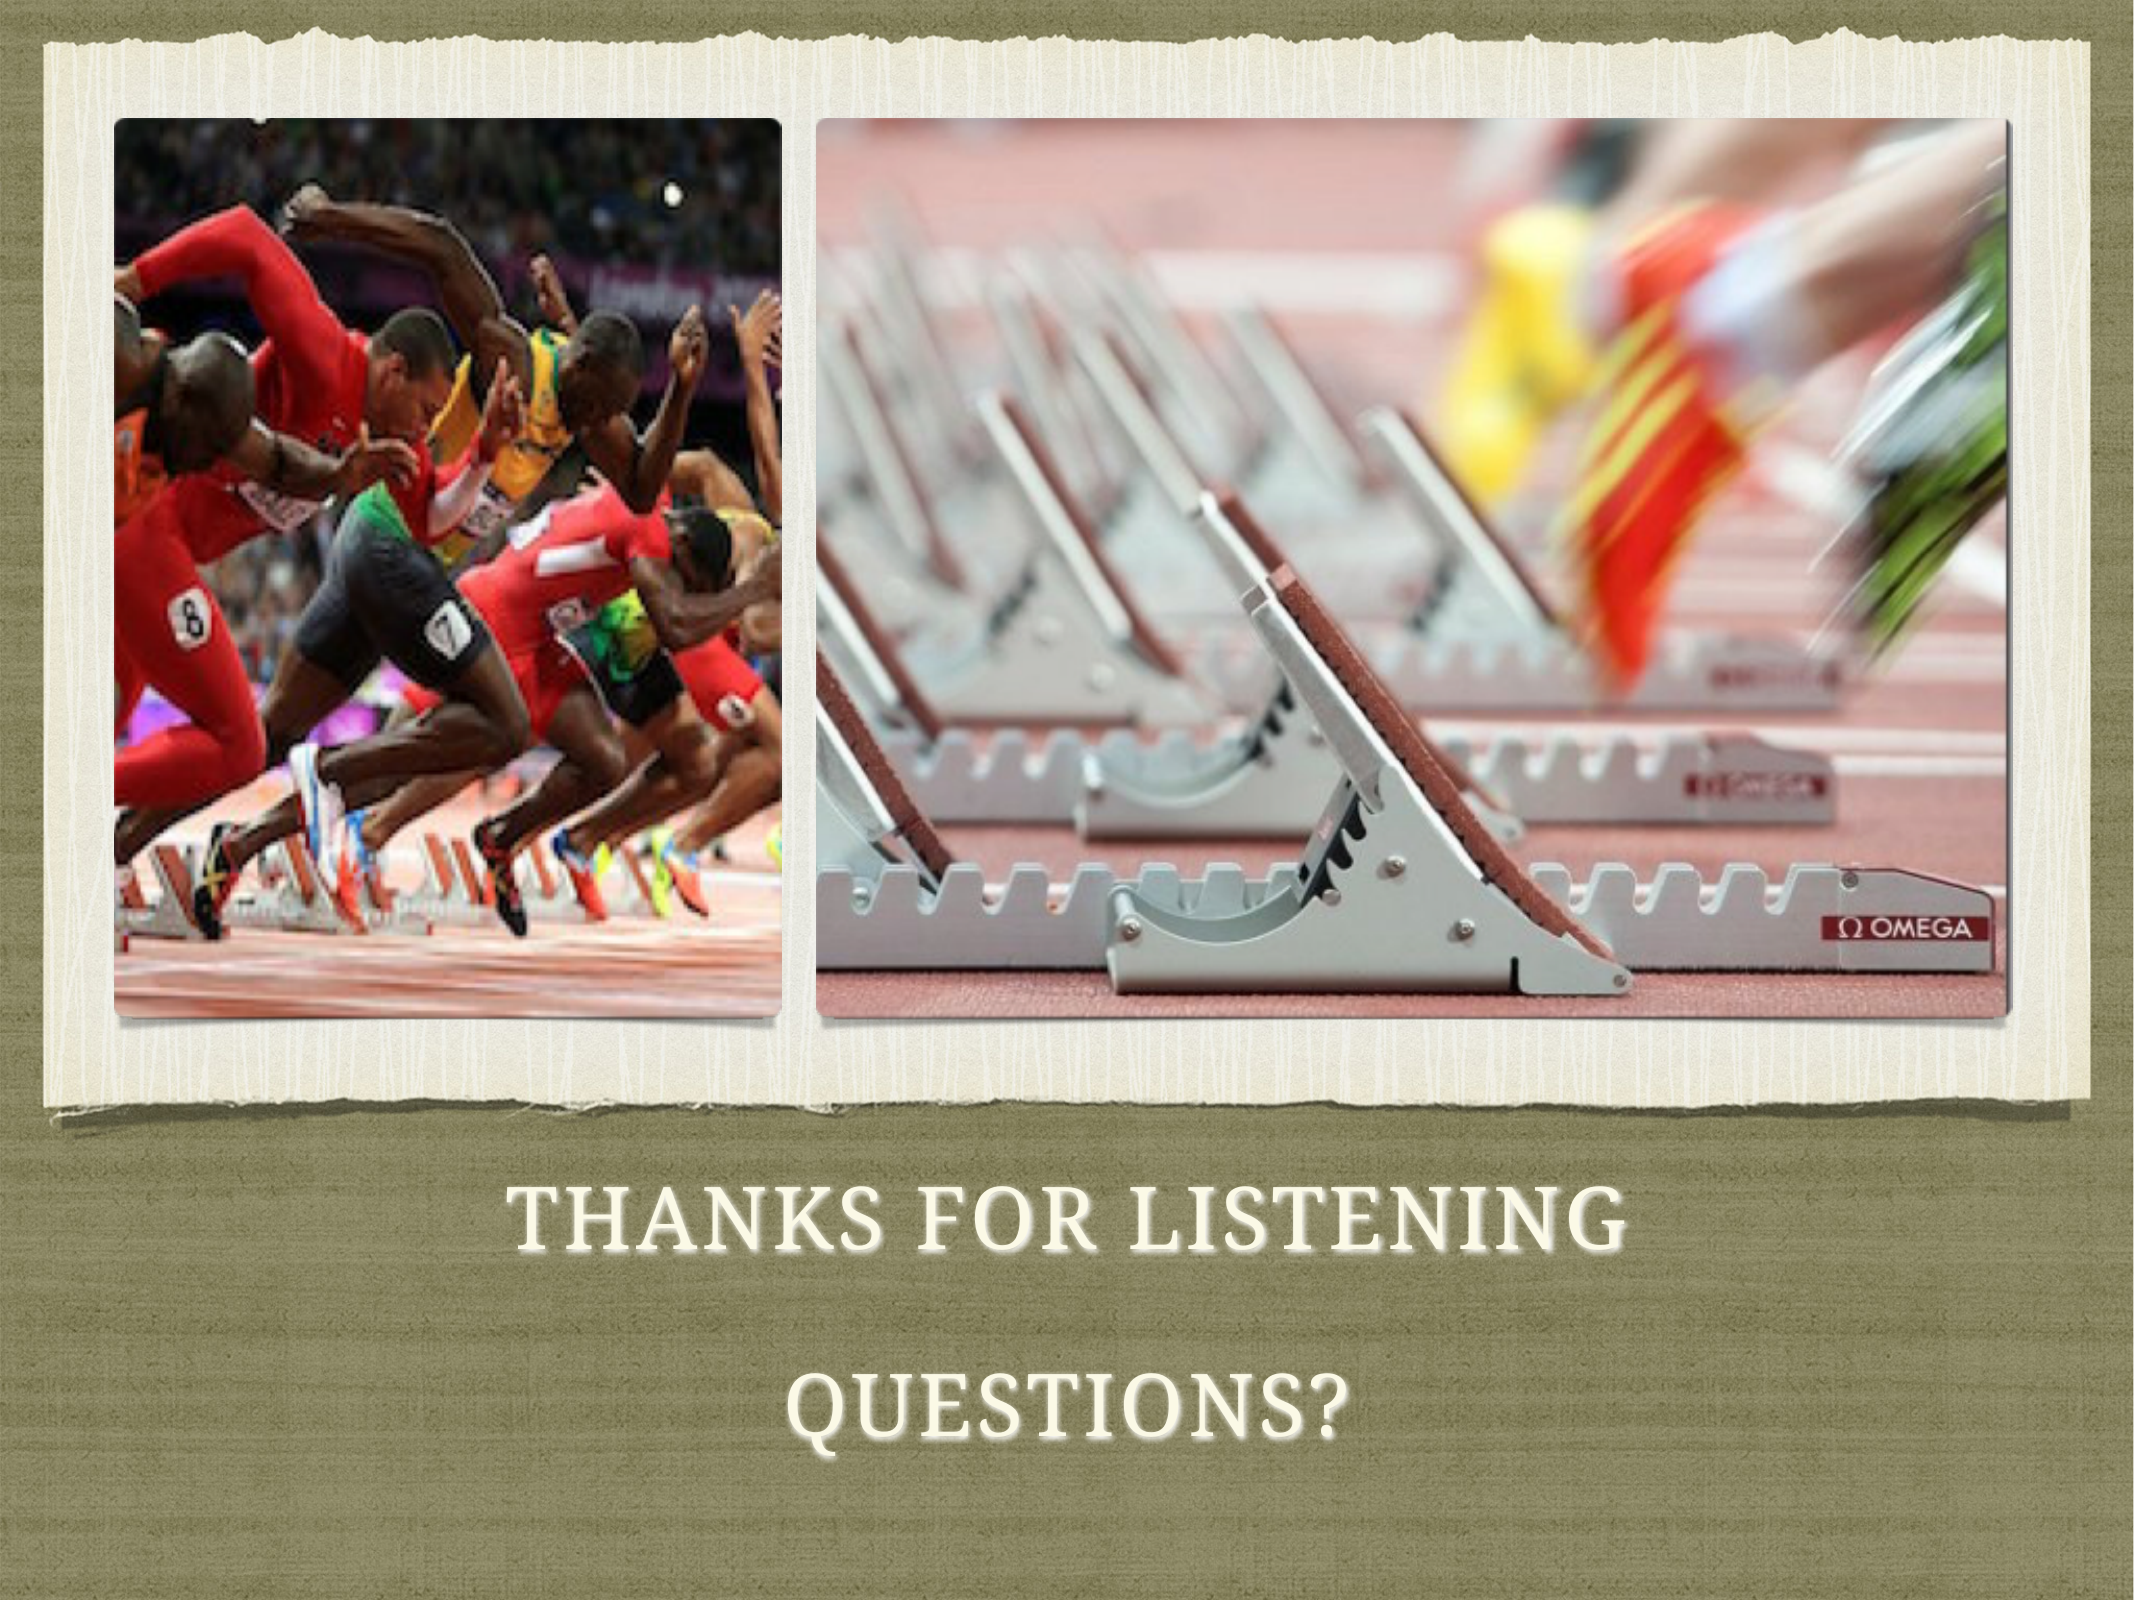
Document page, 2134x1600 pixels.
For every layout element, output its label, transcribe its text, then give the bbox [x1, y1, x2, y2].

picture [0, 0, 2134, 1600]
title Thanks for Listening Questions? [134, 1170, 1999, 1465]
